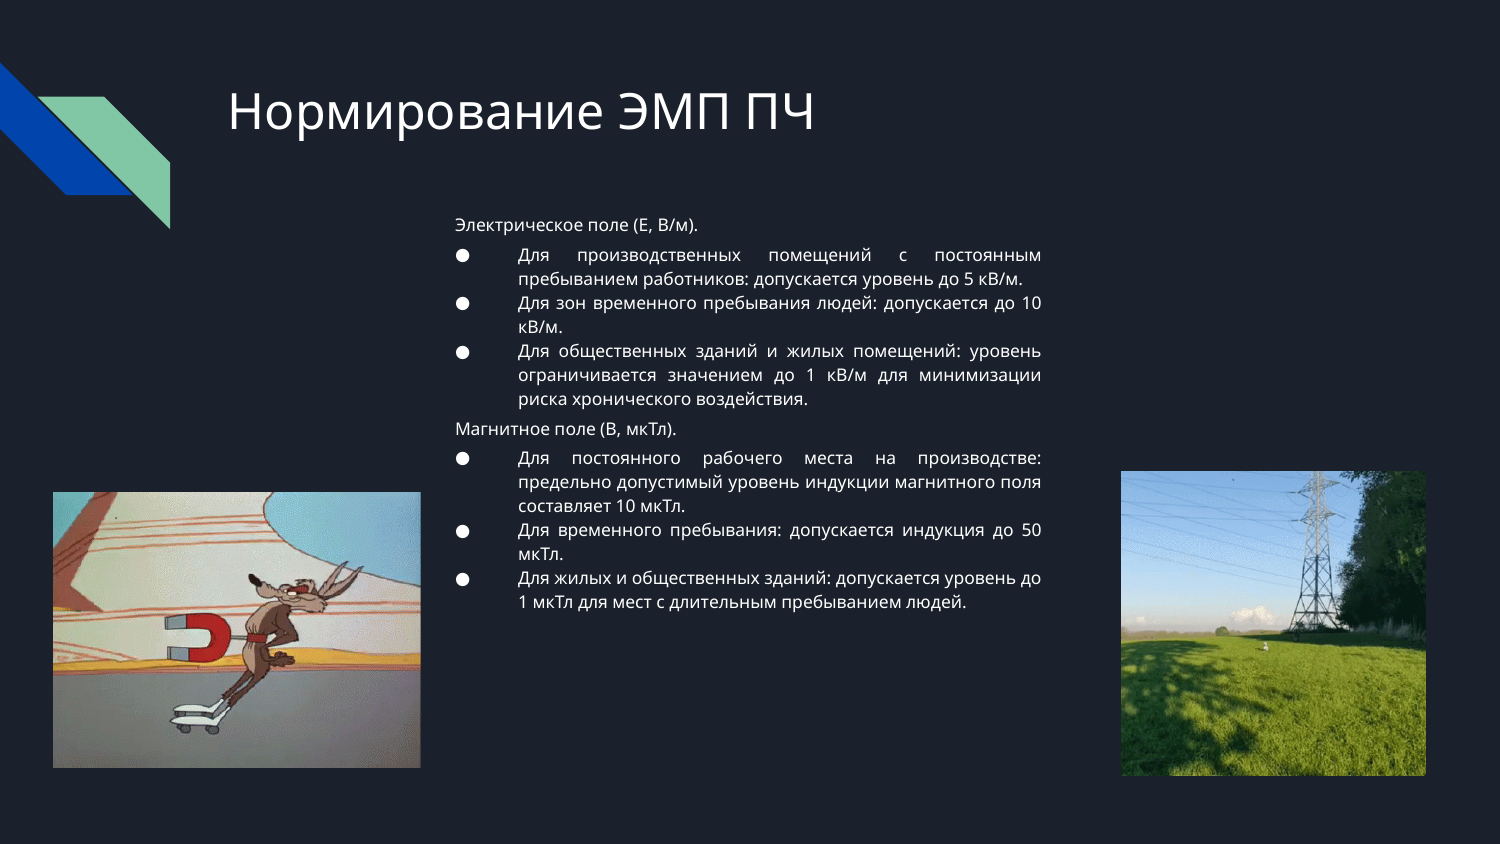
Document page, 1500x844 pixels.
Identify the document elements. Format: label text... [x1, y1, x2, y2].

picture [1121, 471, 1426, 777]
list Электрическое поле (Е, В/м). Для производственных помещений с постоянным пребыванием работников: допускается уровень до 5 кВ/м. Для зон временного пребывания людей: допускается до 10 кВ/м. Для общественных зданий и жилых помещений: уровень ограничивается значением до 1 кВ/м для минимизации риска хронического воздействия. Магнитное поле (B, мкТл). Для постоянного рабочего места на производстве: предельно допустимый уровень индукции магнитного поля составляет 10 мкТл. Для временного пребывания: допускается индукция до 50 мкТл. Для жилых и общественных зданий: допускается уровень до 1 мкТл для мест с длительным пребыванием людей. [440, 196, 1058, 674]
picture [52, 491, 421, 768]
title Нормирование ЭМП ПЧ [212, 64, 1368, 215]
